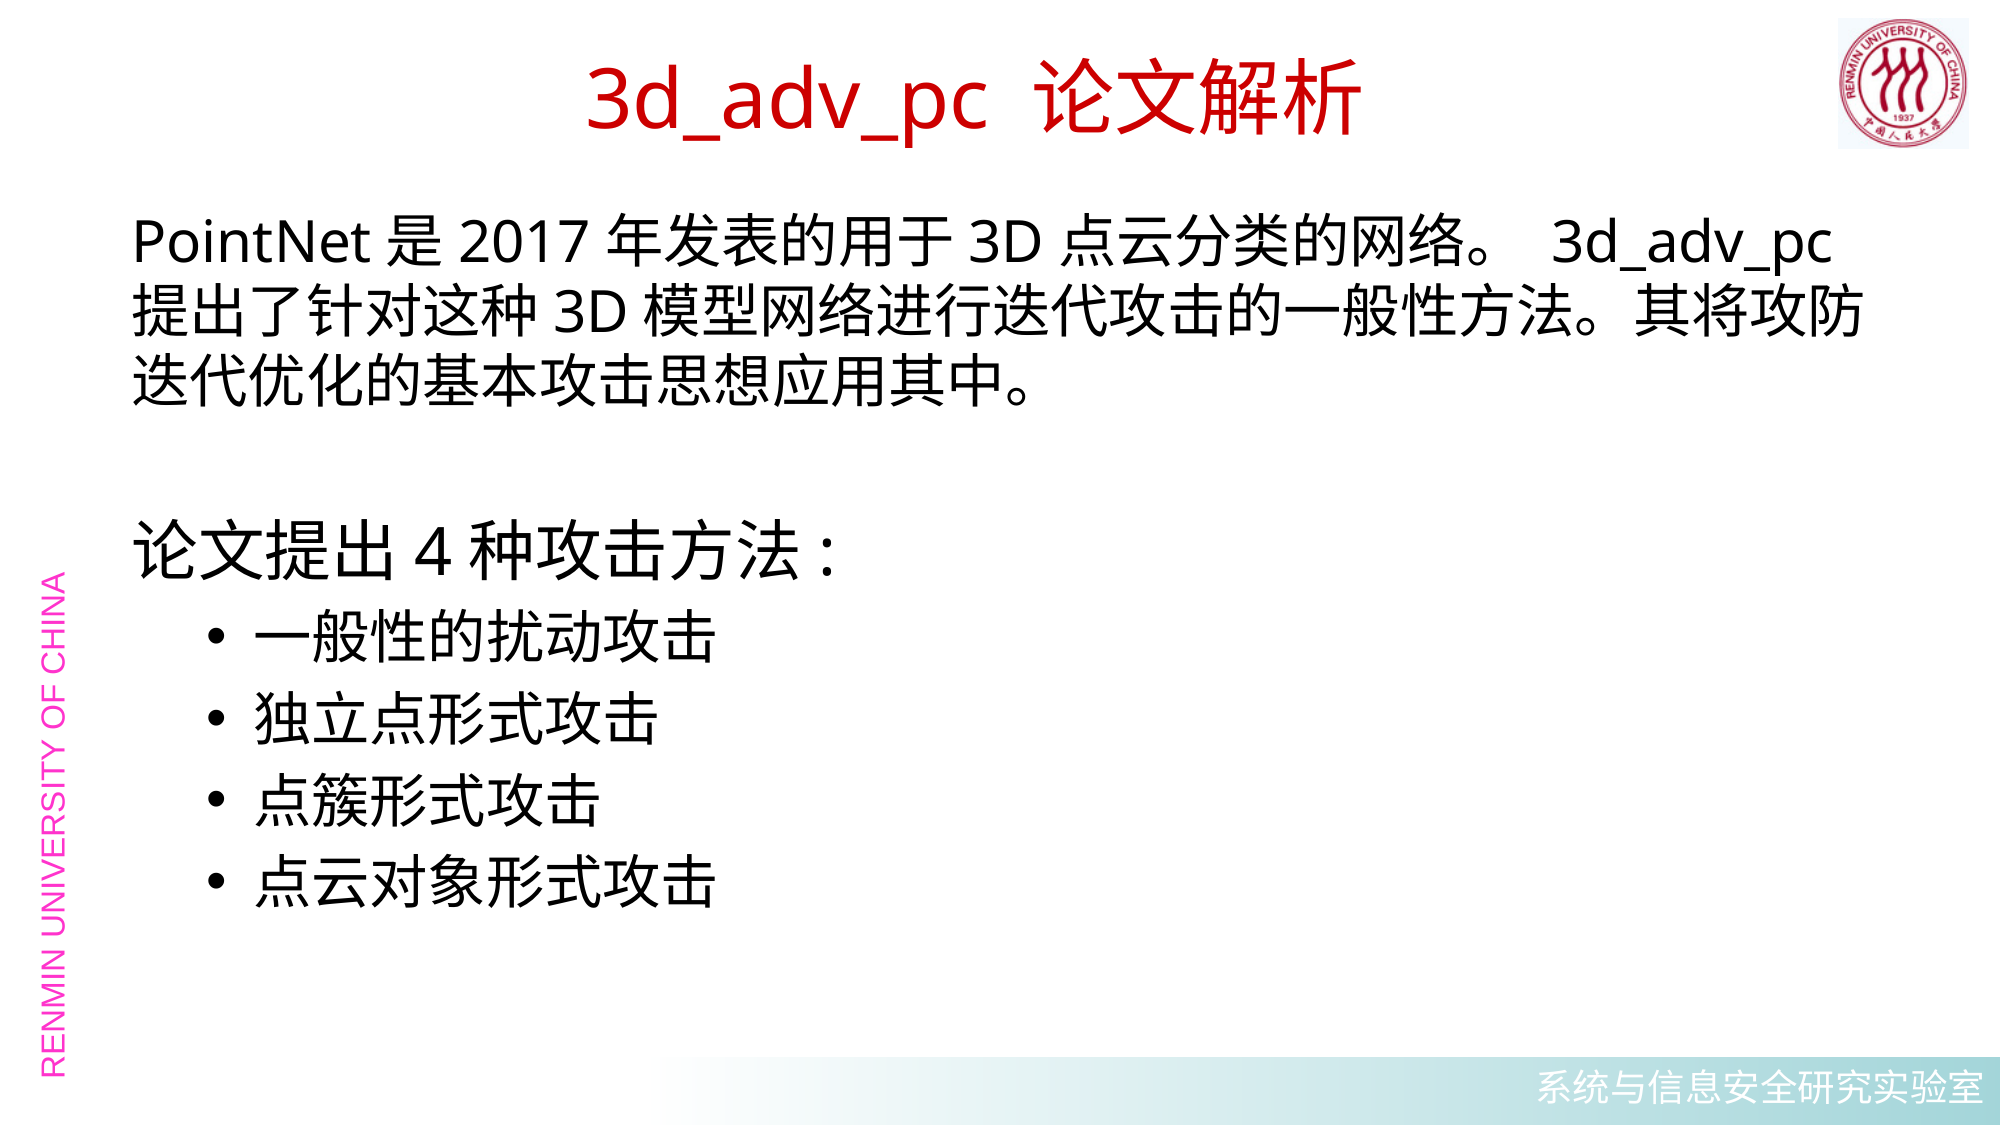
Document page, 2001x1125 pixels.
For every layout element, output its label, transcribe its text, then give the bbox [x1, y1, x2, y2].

list PointNet是2017年发表的用于3D点云分类的网络。 3d_adv_pc 提出了针对这种3D模型网络进行迭代攻击的一般性方法。其将攻防迭代优化的基本攻击思想应用其中。 论文提出4种攻击方法: 一般性的扰动攻击 独立点形式攻击 点簇形式攻击 点云对象形式攻击 [116, 196, 1901, 1038]
title 3d_adv_pc 论文解析 [83, 37, 1867, 173]
picture [1838, 18, 1969, 149]
